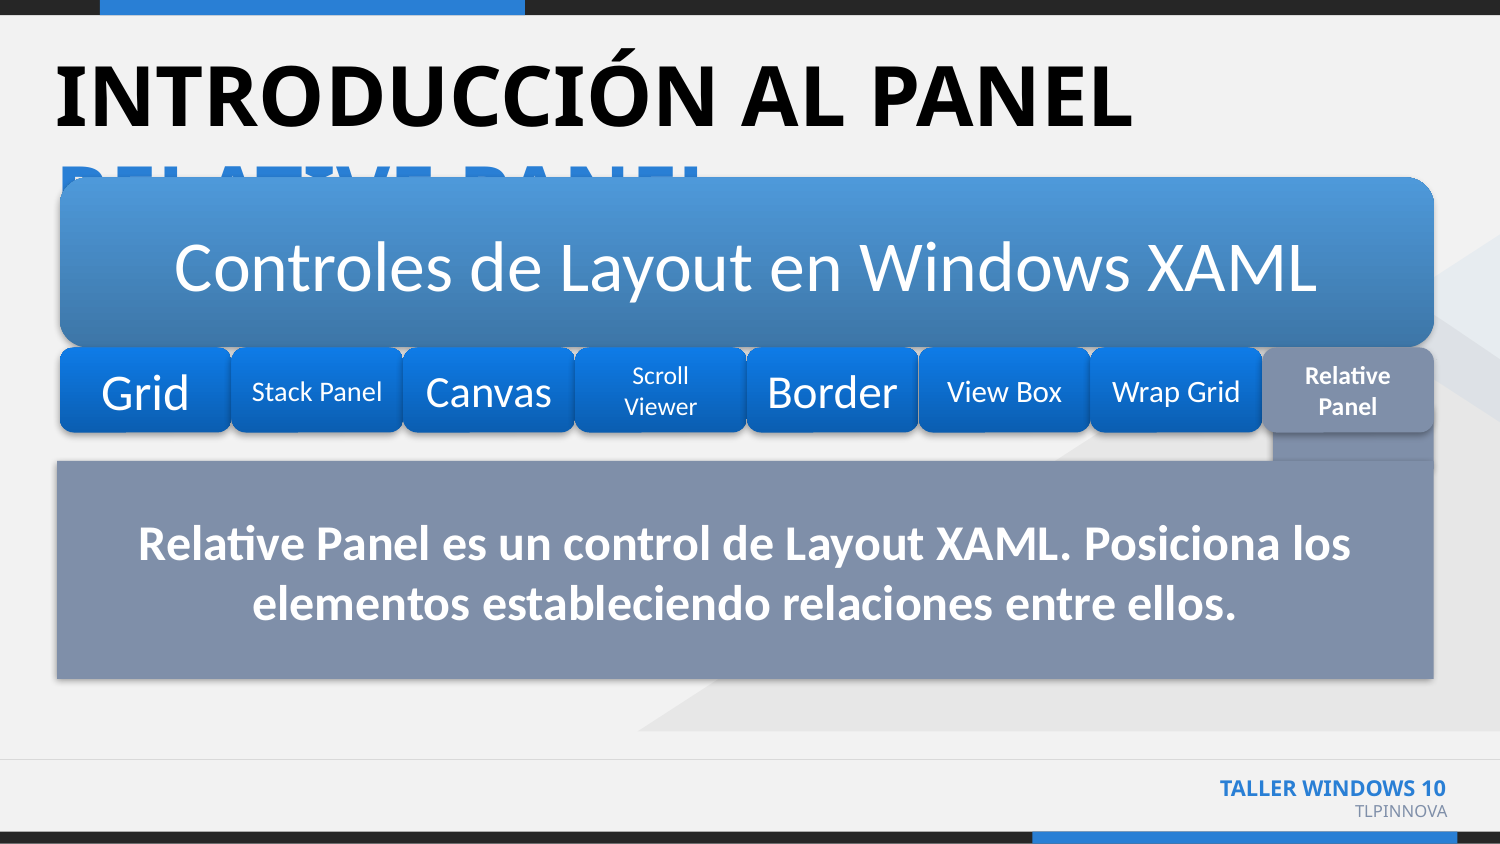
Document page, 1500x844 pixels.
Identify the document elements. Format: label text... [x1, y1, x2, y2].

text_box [56, 437, 1435, 680]
title INTRODUCCIÓN AL PANEL RELATIVE PANEL [33, 25, 1467, 147]
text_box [59, 177, 1435, 433]
